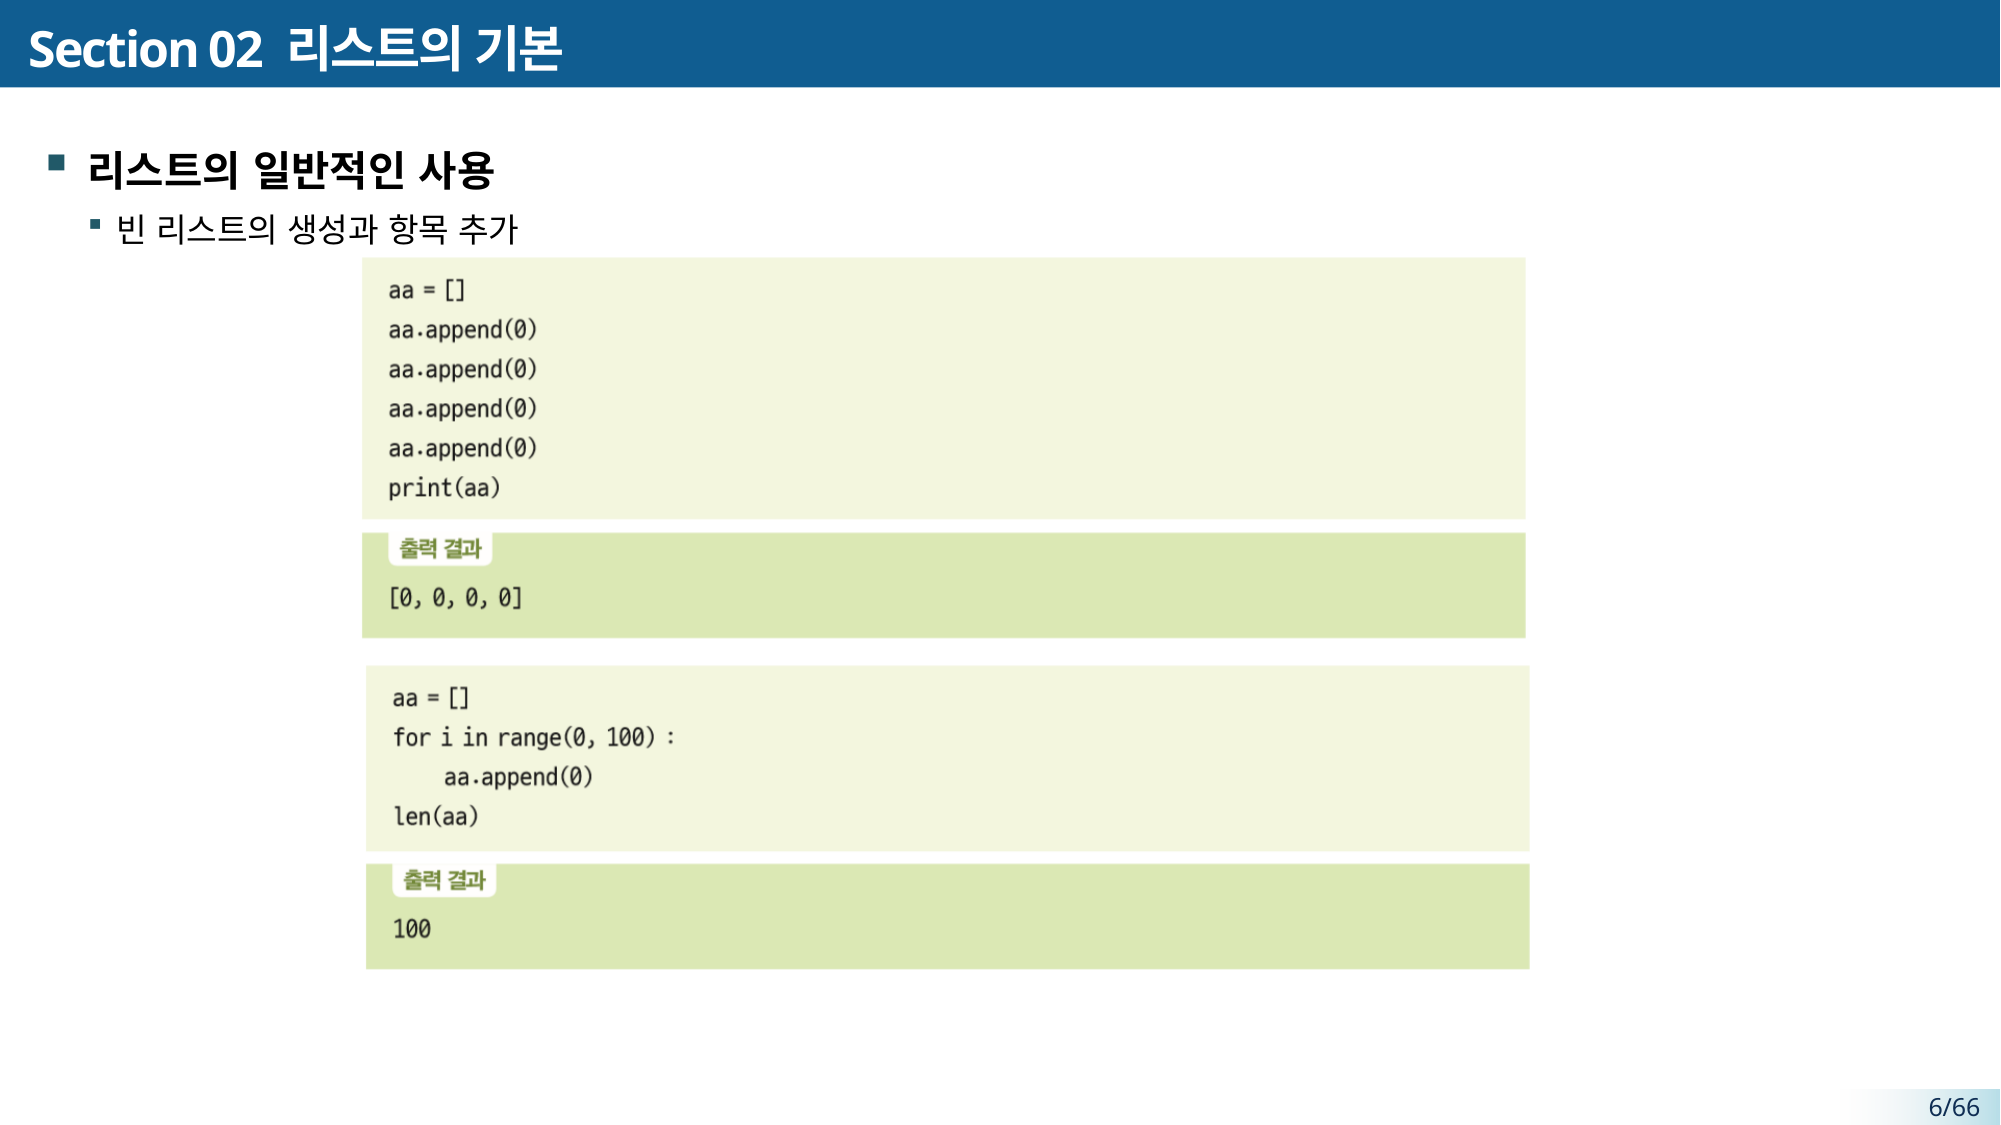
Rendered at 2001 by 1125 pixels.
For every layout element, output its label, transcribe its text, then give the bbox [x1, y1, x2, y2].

title Section 02 리스트의 기본 [13, 8, 1717, 87]
picture [357, 252, 1530, 645]
list 리스트의 일반적인 사용 빈 리스트의 생성과 항목 추가 [13, 126, 1975, 1057]
picture [362, 658, 1534, 972]
